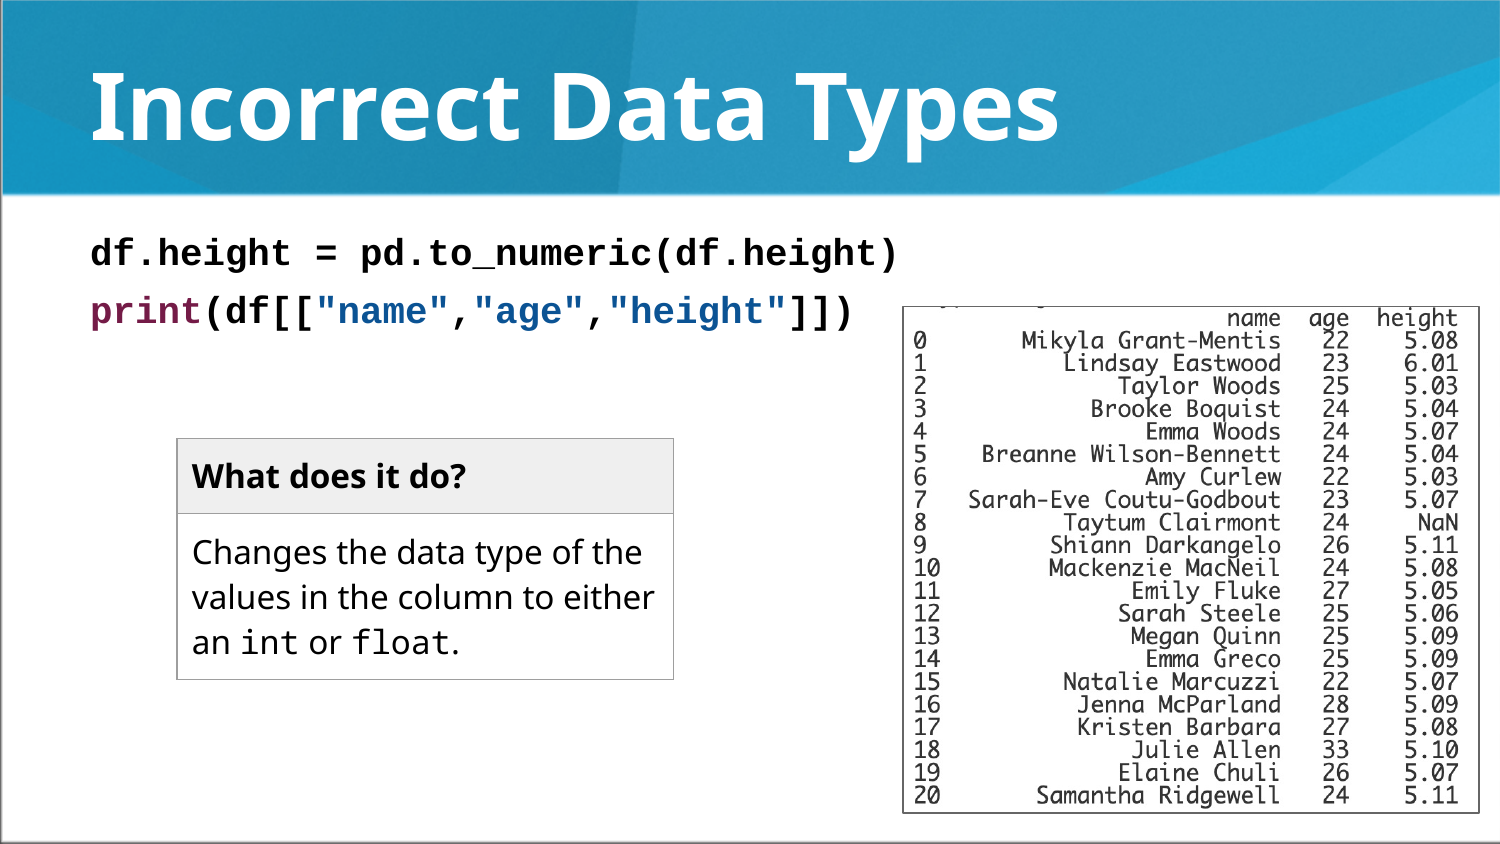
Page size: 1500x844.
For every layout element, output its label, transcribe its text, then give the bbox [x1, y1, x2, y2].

text_box df.height = pd.to_numeric(df.height) print(df[["name","age","height"]]) [75, 213, 1432, 775]
table_cell Changes the data type of the values in the column to either an int or float. [178, 514, 673, 679]
table_header What does it do? [178, 439, 673, 513]
title Incorrect Data Types [75, 33, 1425, 175]
picture [0, 0, 1500, 844]
